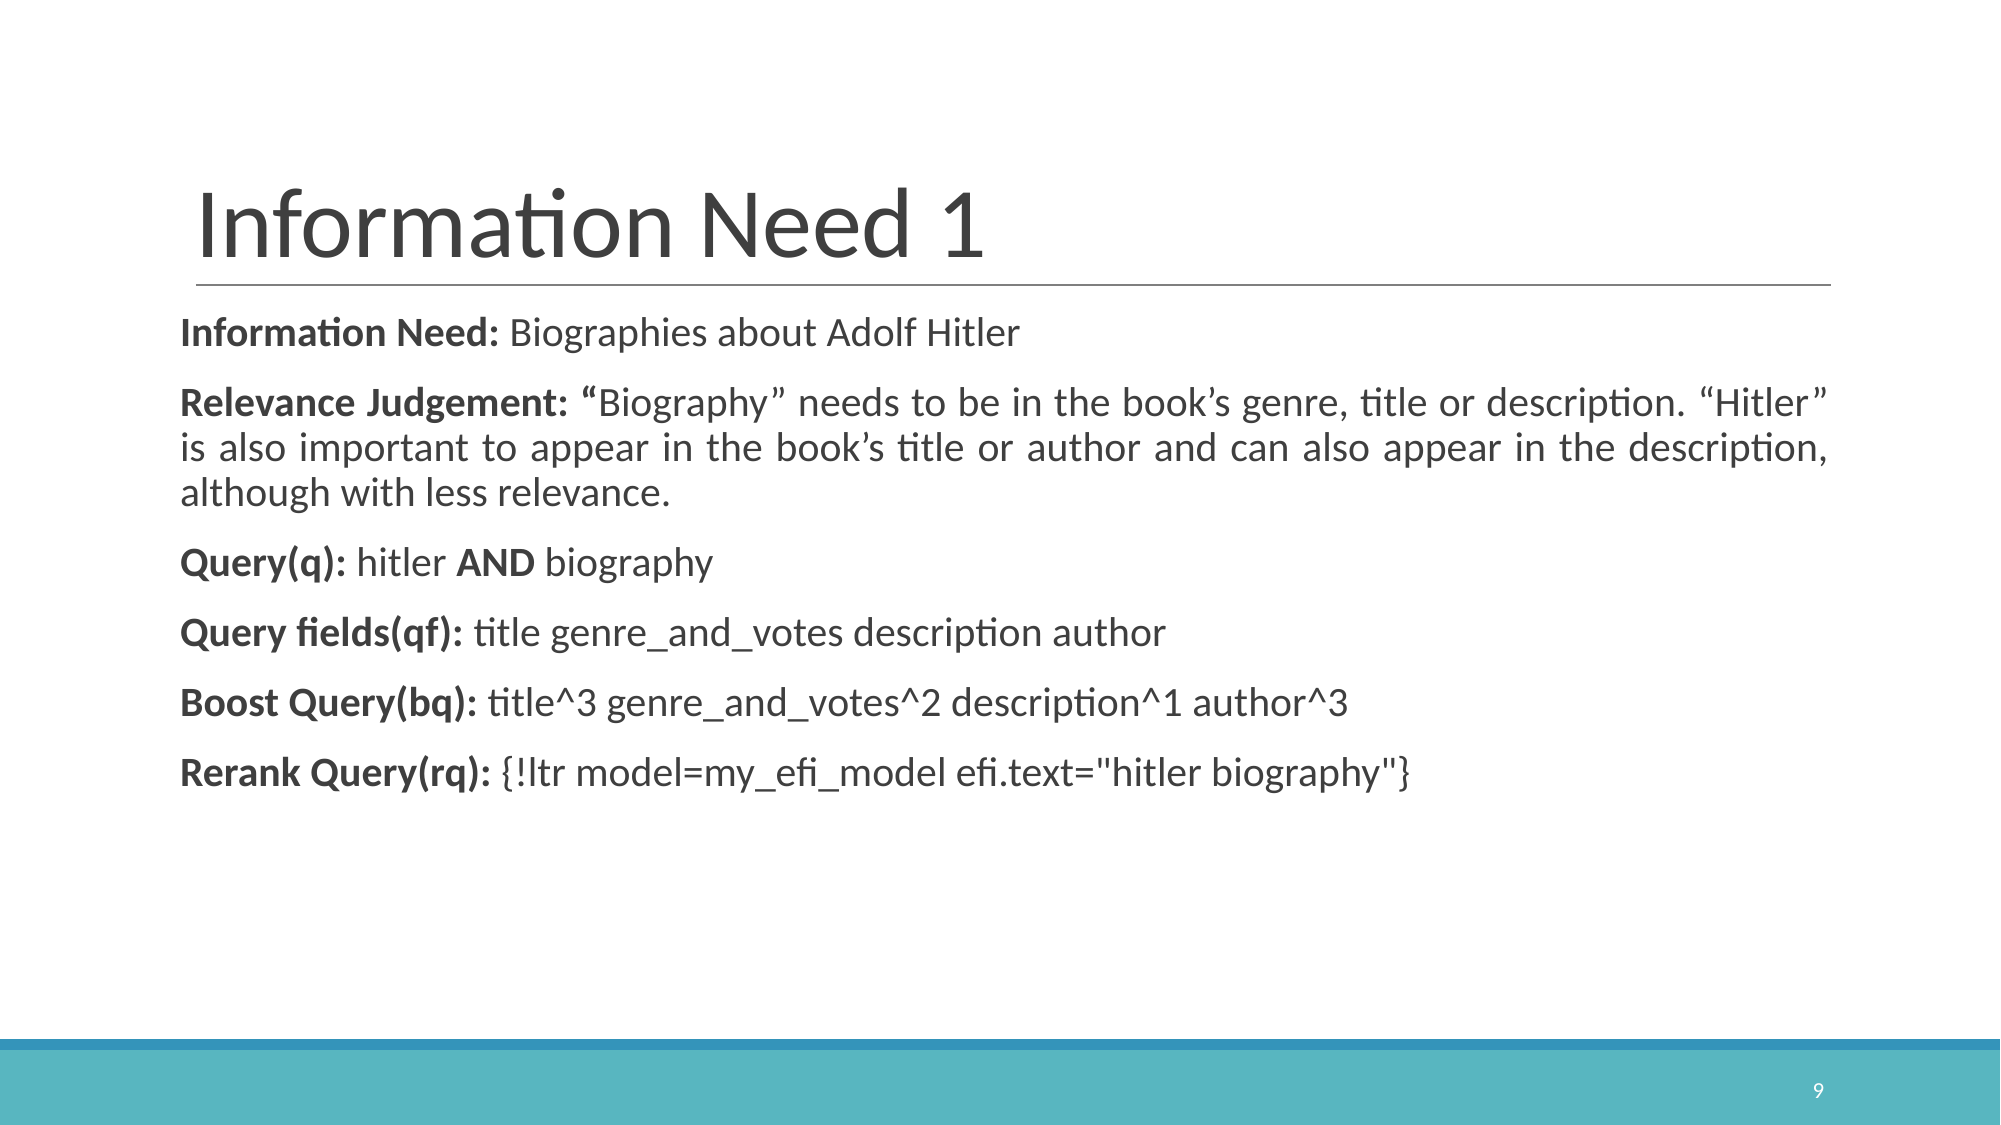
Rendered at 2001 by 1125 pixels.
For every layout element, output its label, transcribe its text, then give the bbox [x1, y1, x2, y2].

slide_number ‹#› [1624, 1059, 1840, 1120]
title Information Need 1 [180, 47, 1830, 285]
list Information Need: Biographies about Adolf Hitler Relevance Judgement: “Biography” needs to be in the book’s genre, title or description. “Hitler” is also important to appear in the book’s title or author and can also appear in the description, although with less relevance. Query(q): hitler AND biography Query fields(qf): title genre_and_votes description author Boost Query(bq): title^3 genre_and_votes^2 description^1 author^3 Rerank Query(rq): {!ltr model=my_efi_model efi.text="hitler biography"} [180, 302, 1830, 963]
